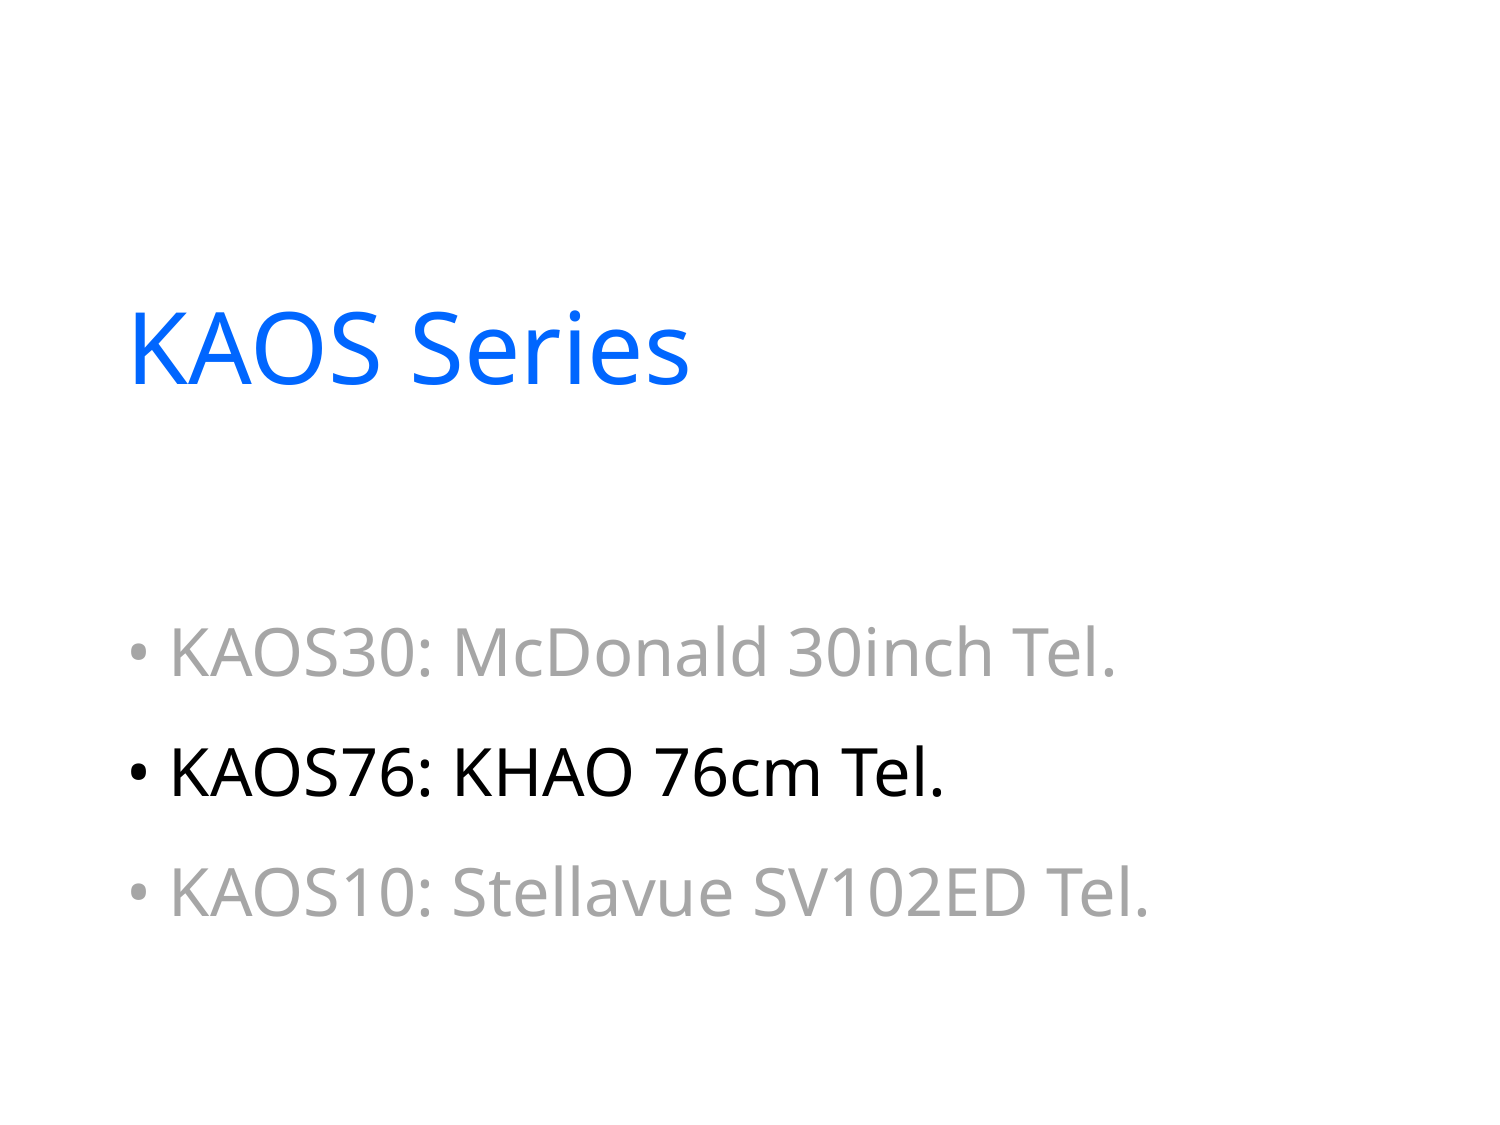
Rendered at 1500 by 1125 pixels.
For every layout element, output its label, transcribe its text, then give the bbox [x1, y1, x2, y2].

title KAOS Series • KAOS30: McDonald 30inch Tel. • KAOS76: KHAO 76cm Tel. • KAOS10: Stellavue SV102ED Tel. [111, 135, 1467, 1019]
